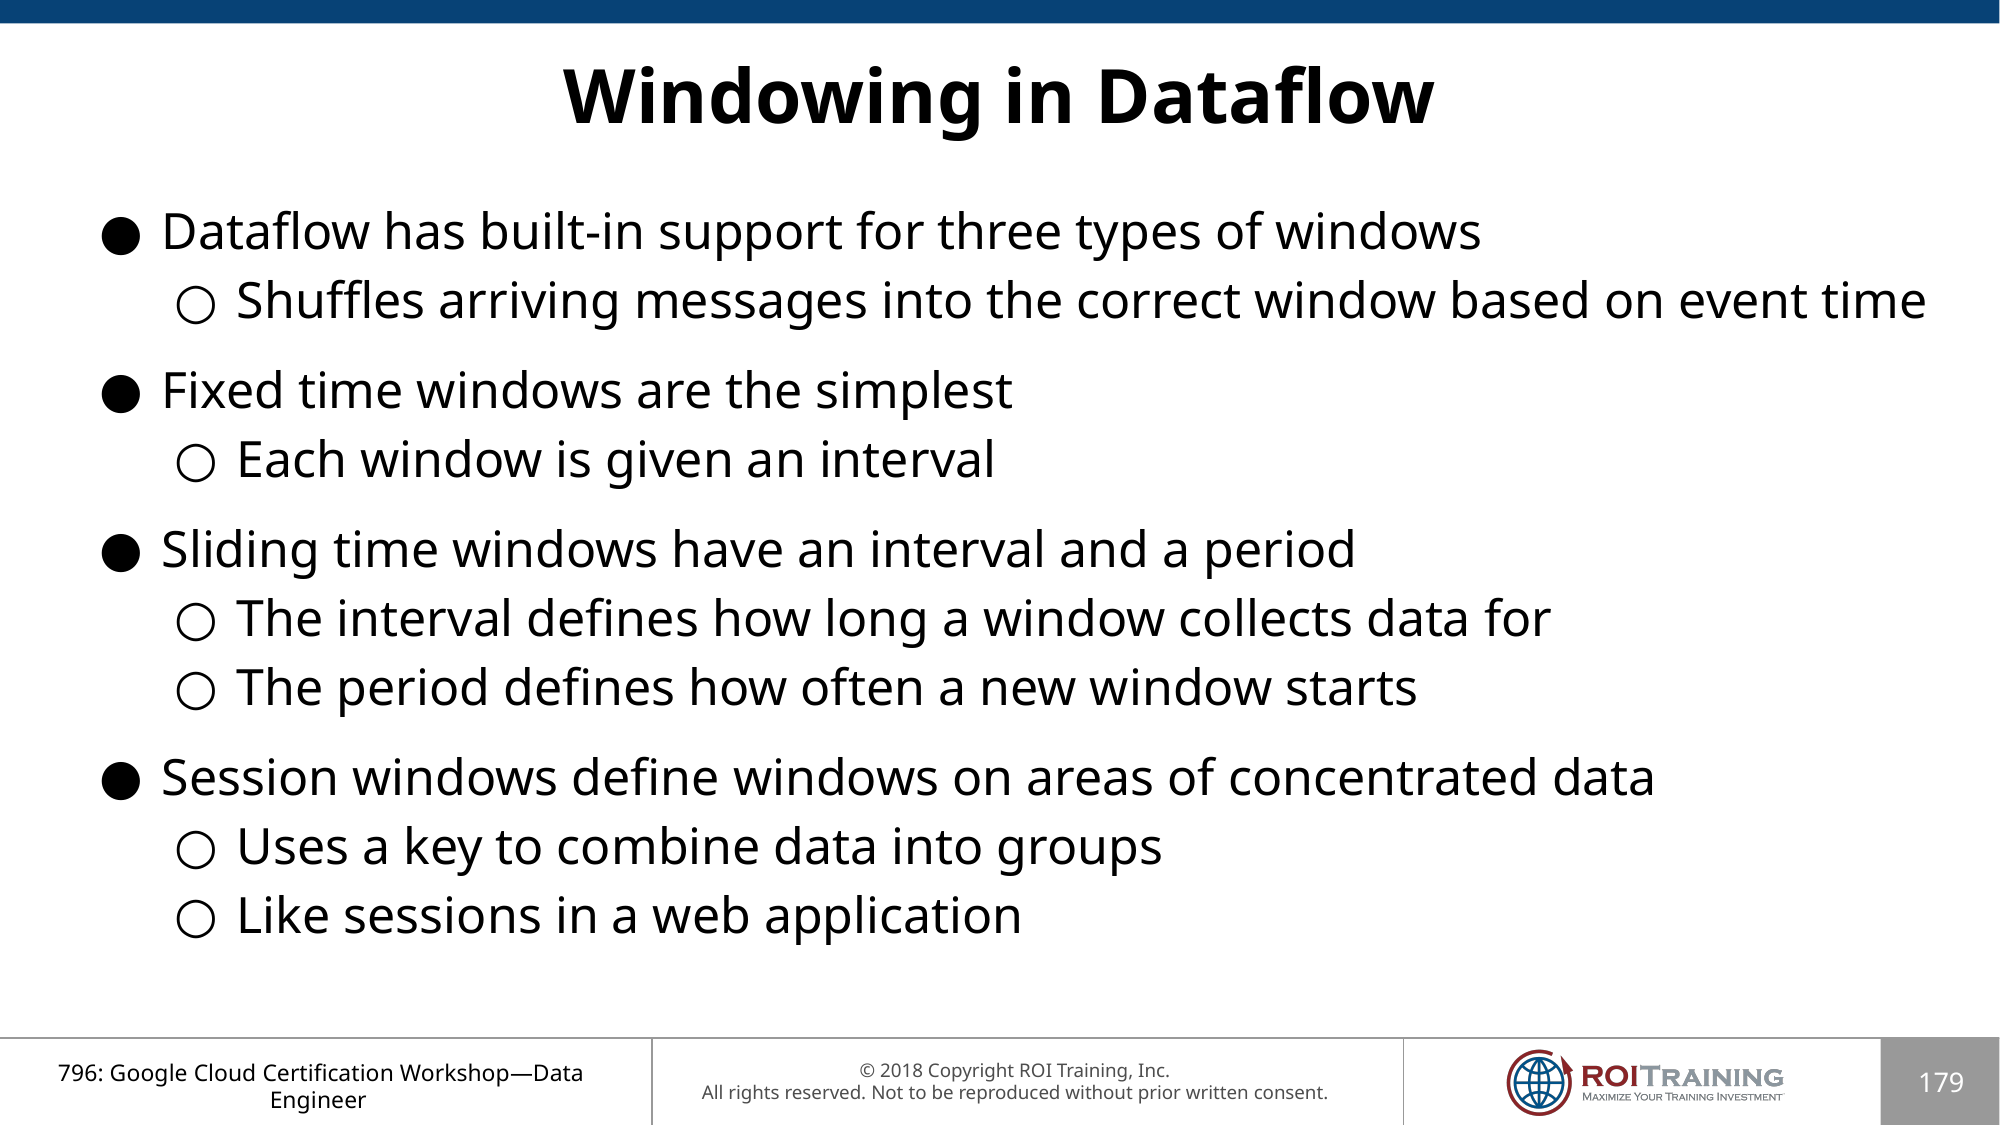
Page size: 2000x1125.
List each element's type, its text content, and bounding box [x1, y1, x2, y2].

title Windowing in Dataflow [68, 30, 1932, 156]
picture [1498, 1048, 1789, 1117]
list Dataflow has built-in support for three types of windows Shuffles arriving messages into the correct window based on event time Fixed time windows are the simplest Each window is given an interval Sliding time windows have an interval and a period The interval defines how long a window collects data for The period defines how often a new window starts Session windows define windows on areas of concentrated data Uses a key to combine data into groups Like sessions in a web application [66, 170, 1952, 1032]
